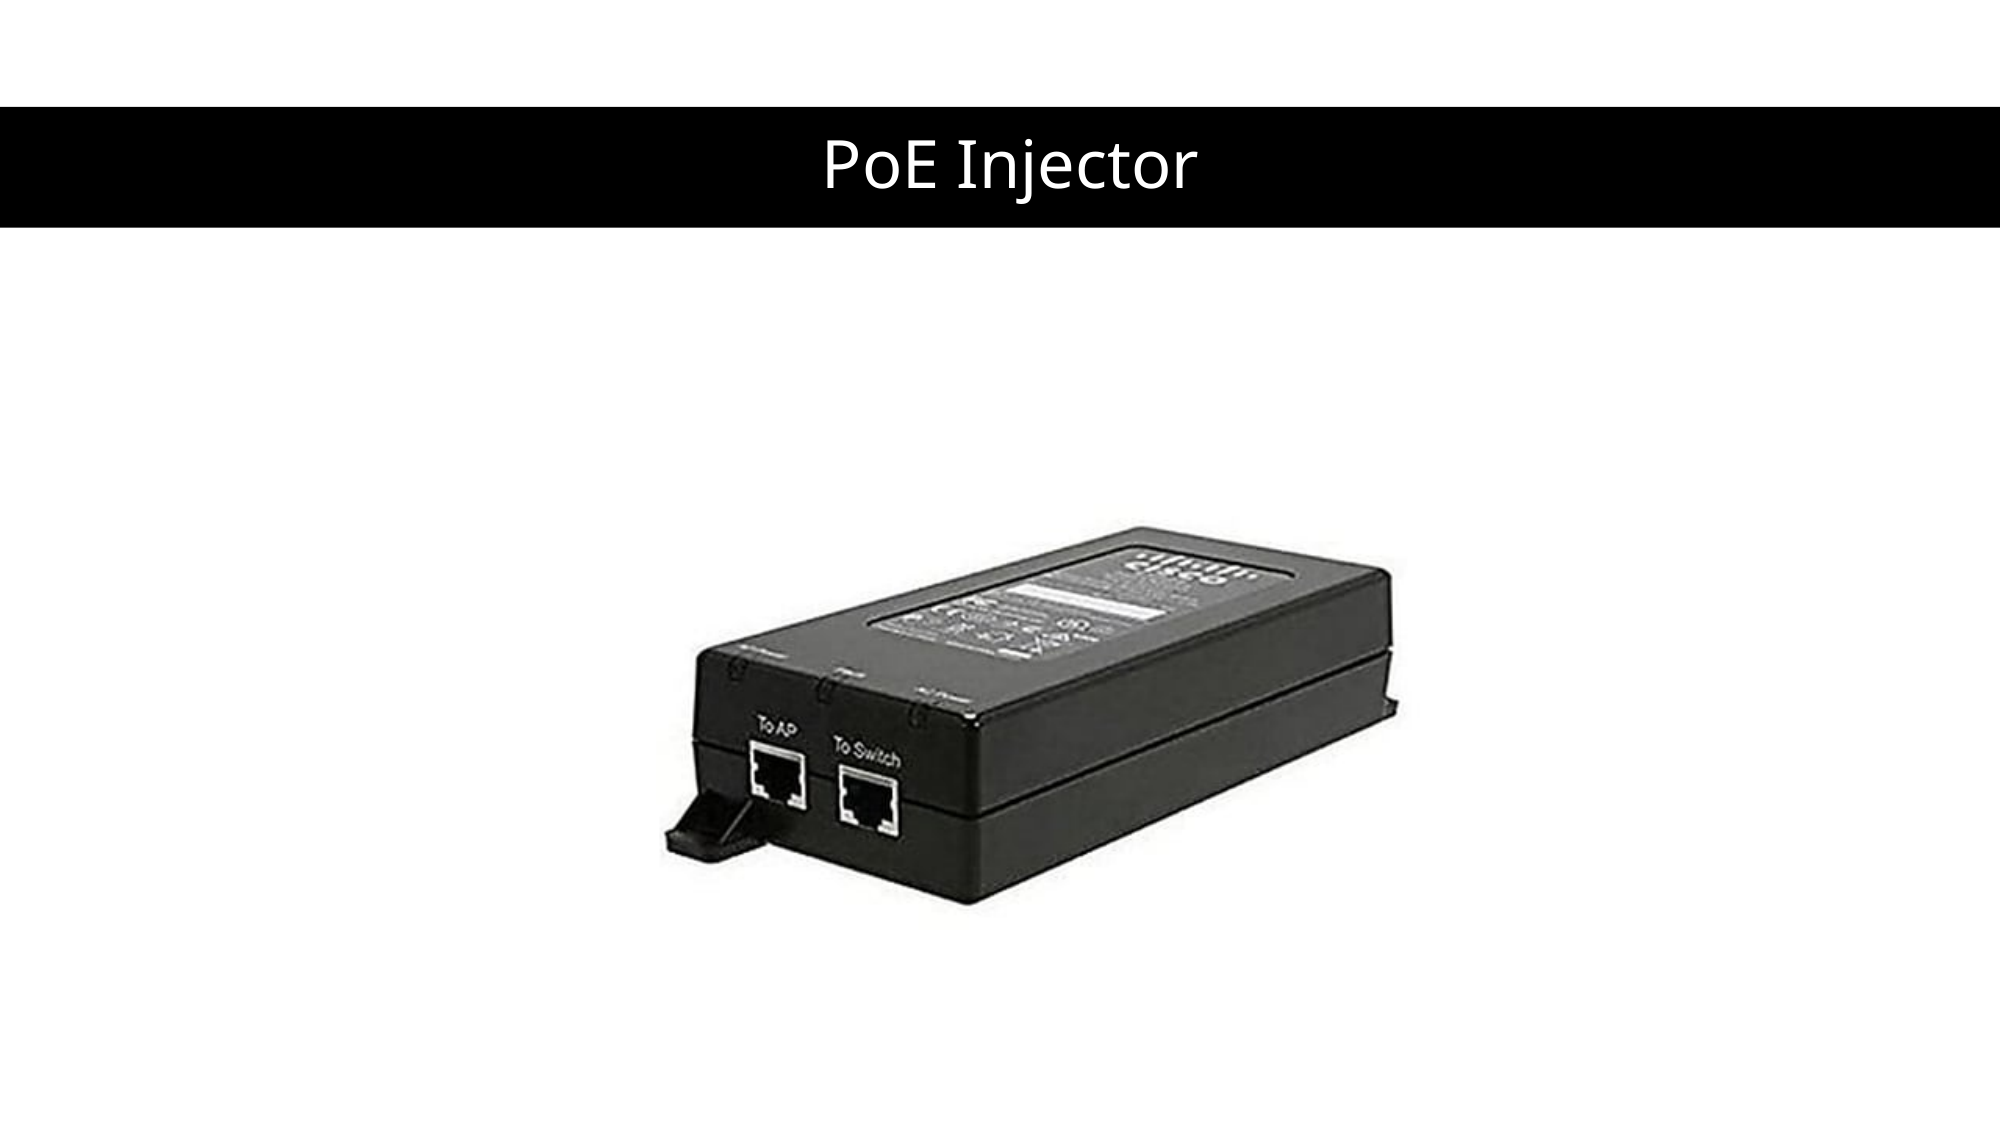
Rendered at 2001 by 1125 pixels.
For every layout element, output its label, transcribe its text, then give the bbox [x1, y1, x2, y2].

text_box [0, 106, 2000, 229]
picture [394, 329, 1676, 1080]
title PoE Injector [91, 105, 1931, 228]
